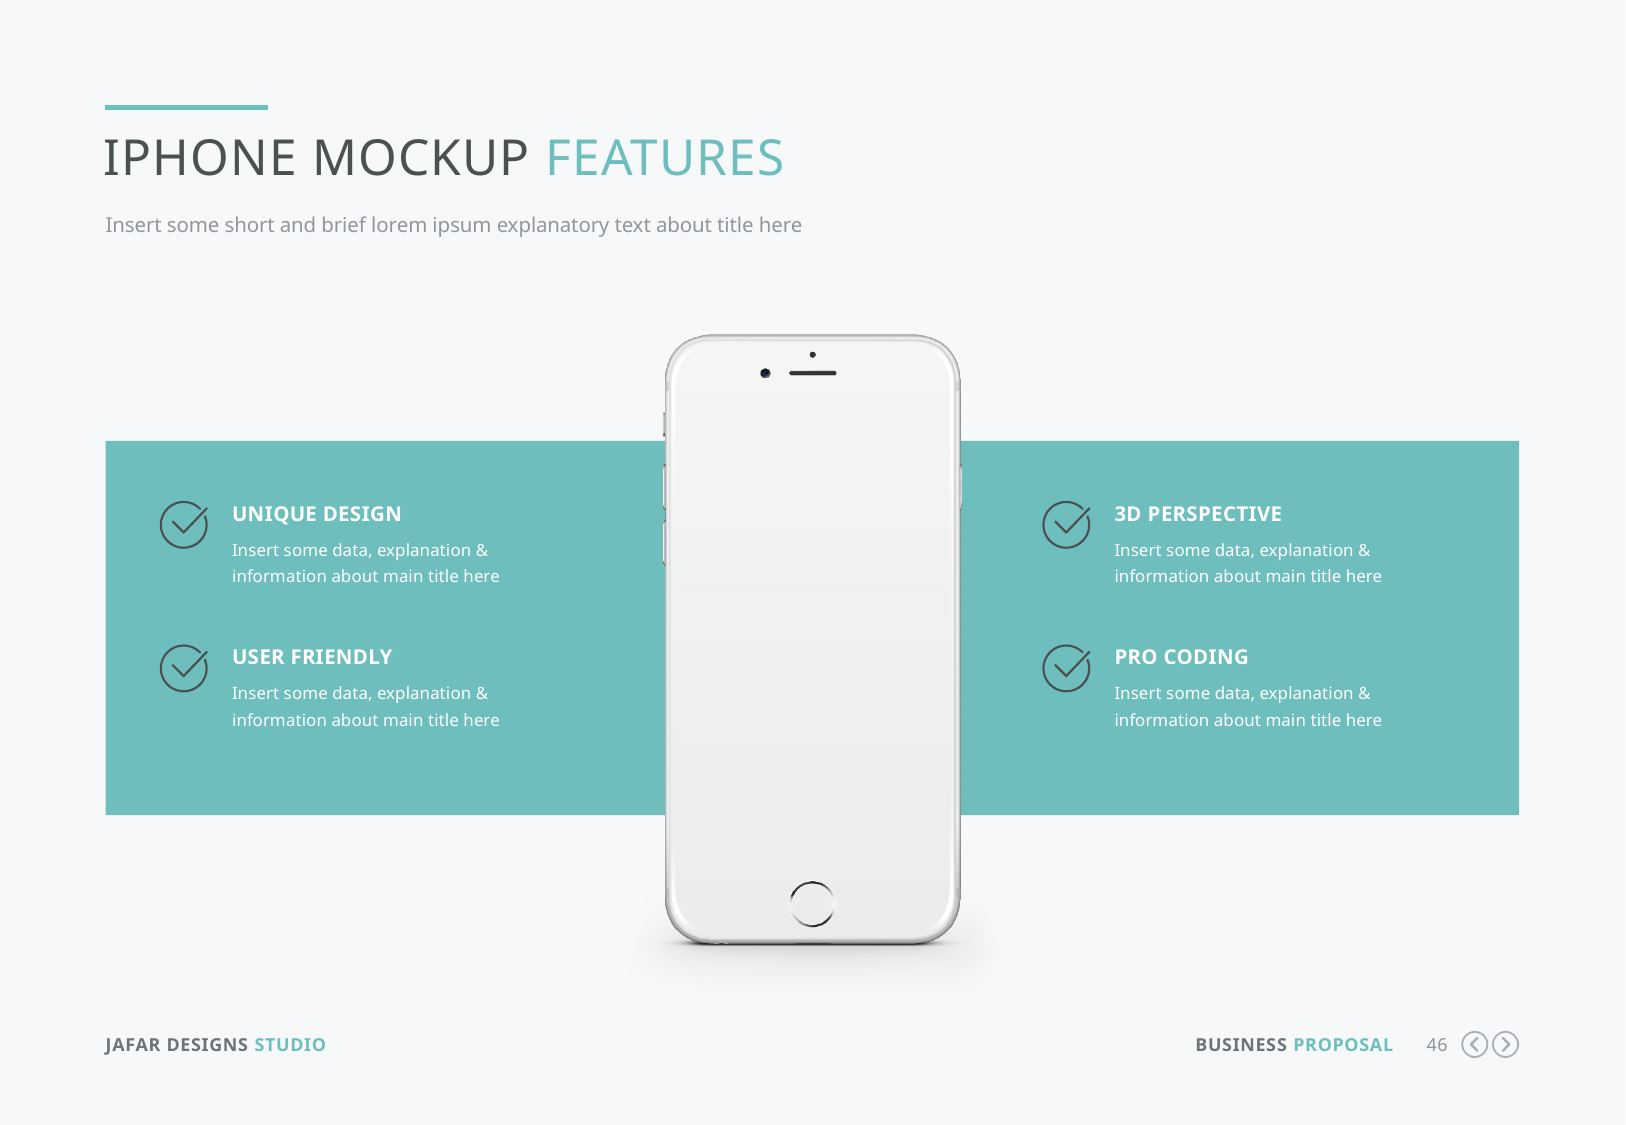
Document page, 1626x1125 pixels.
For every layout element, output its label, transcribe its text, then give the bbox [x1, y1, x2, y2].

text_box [1042, 500, 1438, 731]
list iPhone Mockup Features [103, 125, 1518, 183]
picture [559, 281, 1066, 1020]
list Insert some short and brief lorem ipsum explanatory text about title here [105, 209, 1519, 241]
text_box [159, 500, 556, 731]
